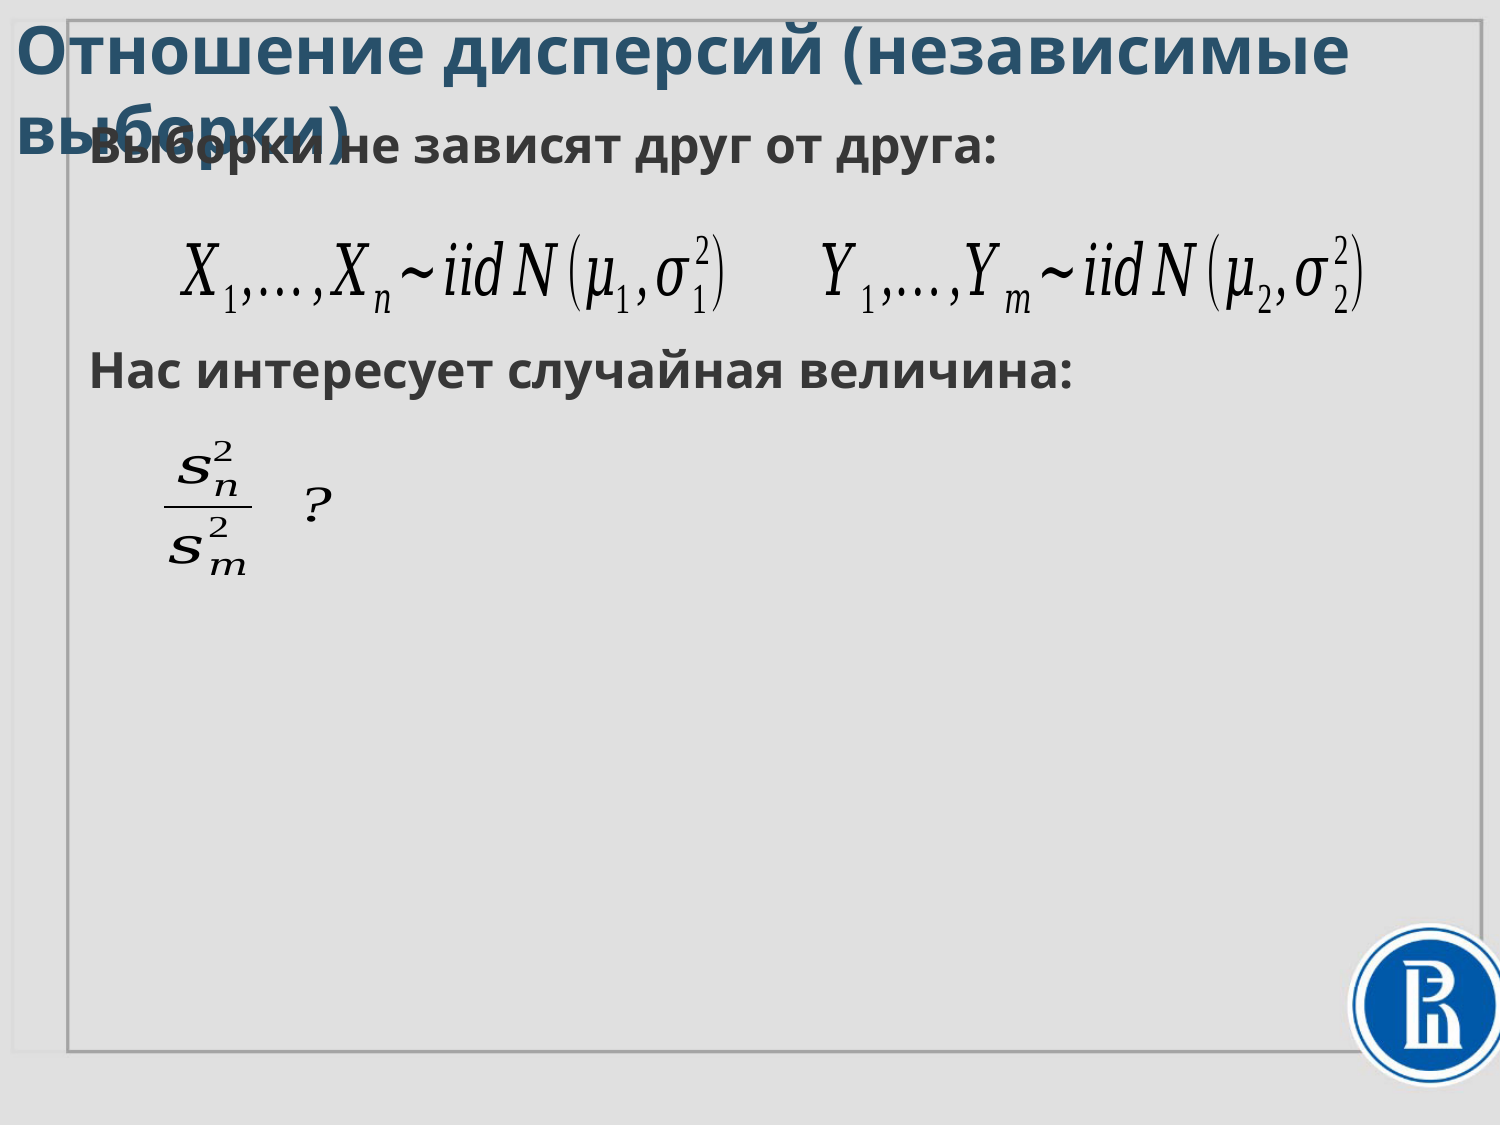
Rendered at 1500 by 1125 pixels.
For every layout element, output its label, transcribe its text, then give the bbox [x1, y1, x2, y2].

text_box Нас интересует случайная величина: [88, 338, 1265, 414]
title Отношение дисперсий (независимые выборки) [0, 0, 1500, 102]
picture [0, 102, 1500, 1125]
text_box Выборки не зависят друг от друга: [88, 113, 1265, 189]
